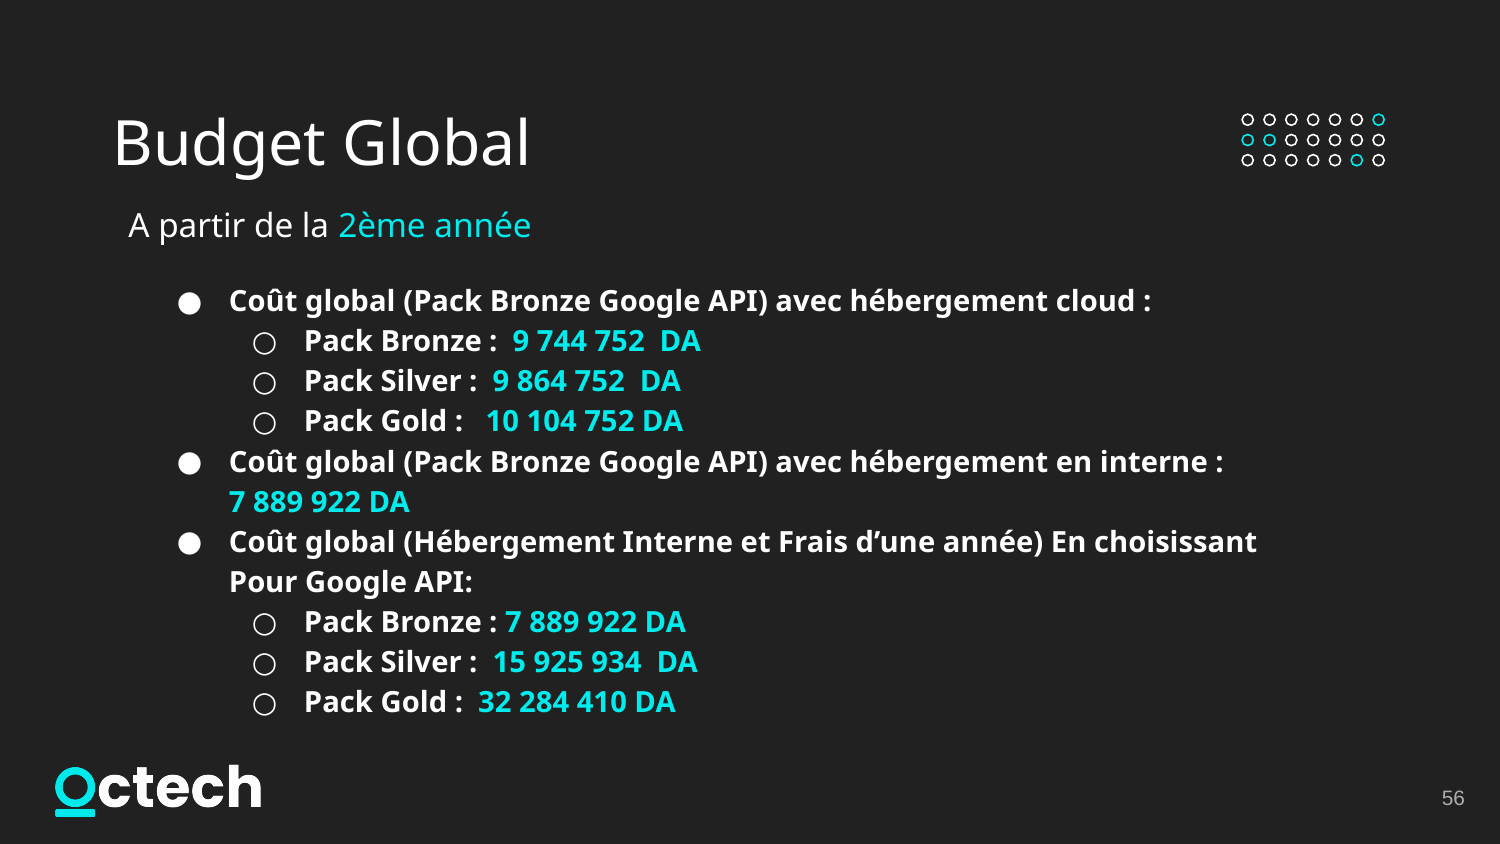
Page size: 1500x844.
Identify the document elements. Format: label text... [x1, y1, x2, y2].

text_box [1241, 113, 1385, 167]
slide_number ‹#› [1389, 764, 1480, 830]
text_box Budget Global [97, 87, 1200, 207]
picture [55, 758, 264, 843]
text_box Coût global (Pack Bronze Google API) avec hébergement cloud : Pack Bronze : 9 744 752 DA Pack Silver : 9 864 752 DA Pack Gold : 10 104 752 DA Coût global (Pack Bronze Google API) avec hébergement en interne : 7 889 922 DA Coût global (Hébergement Interne et Frais d’une année) En choisissant Pour Google API: Pack Bronze : 7 889 922 DA Pack Silver : 15 925 934 DA Pack Gold : 32 284 410 DA [63, 262, 1327, 734]
text_box A partir de la 2ème année [113, 188, 768, 262]
